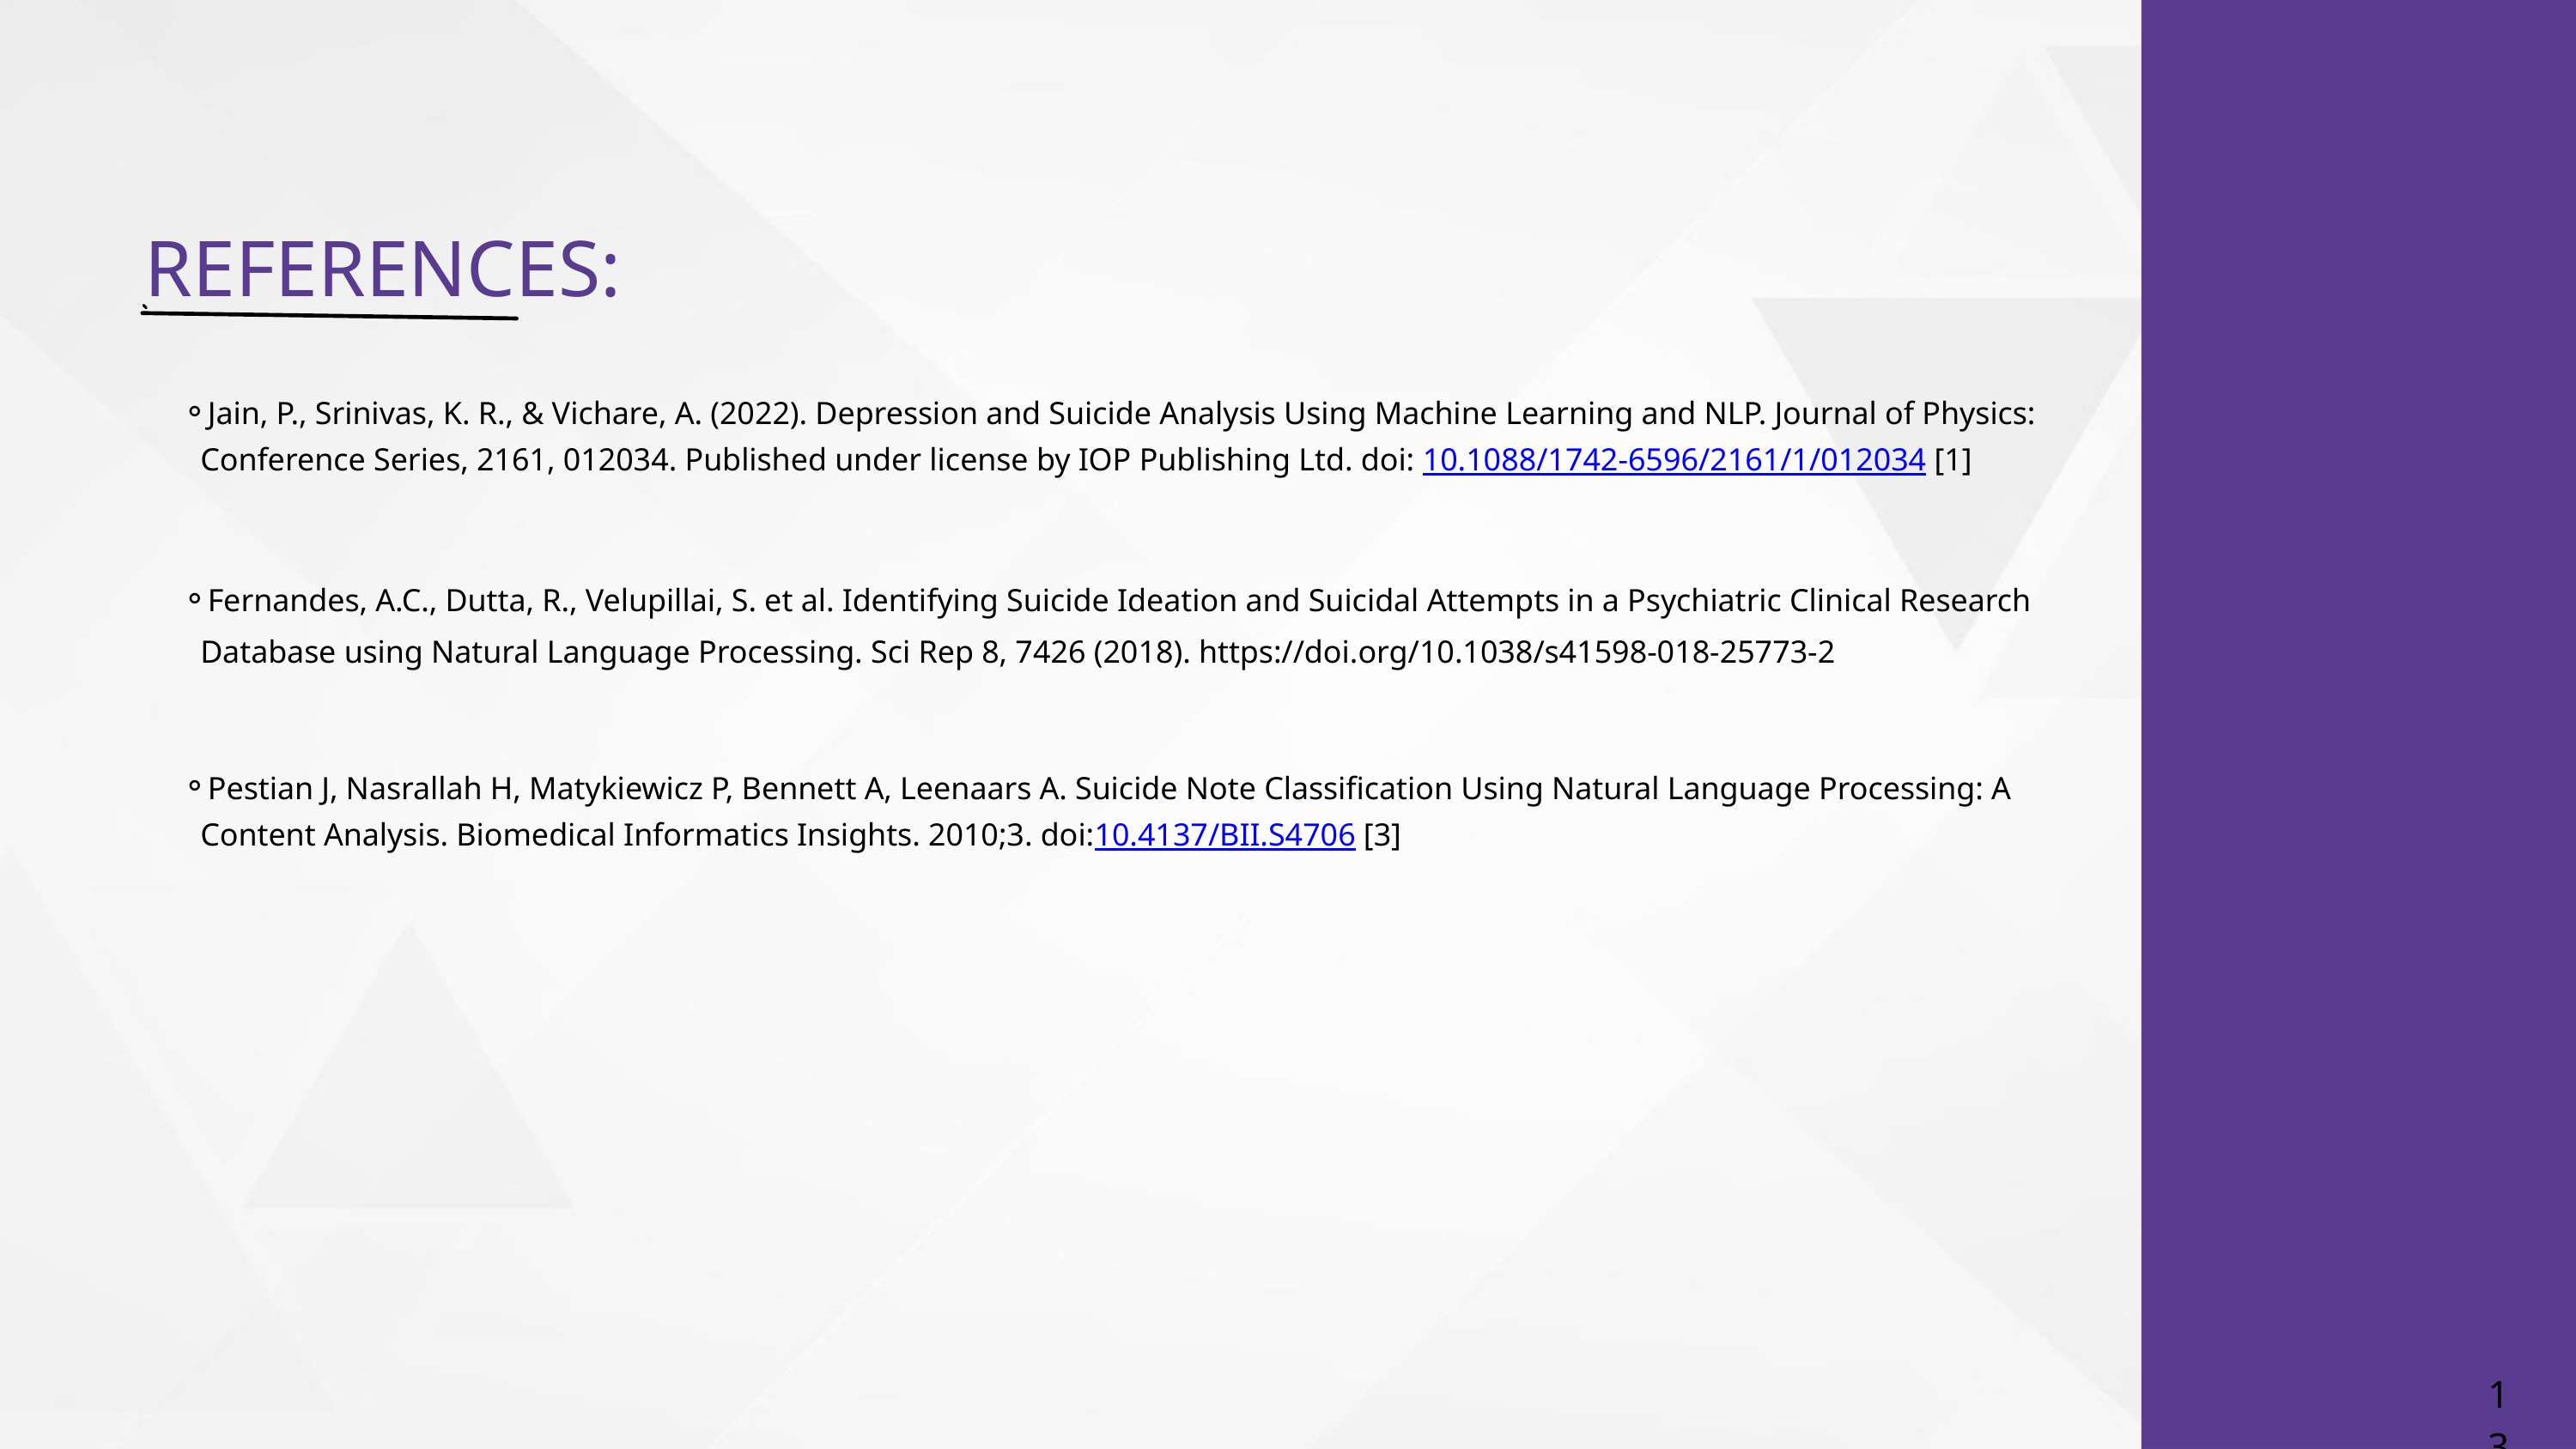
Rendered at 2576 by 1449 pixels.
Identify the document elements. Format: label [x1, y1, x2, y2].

text_box [0, 0, 2576, 1449]
